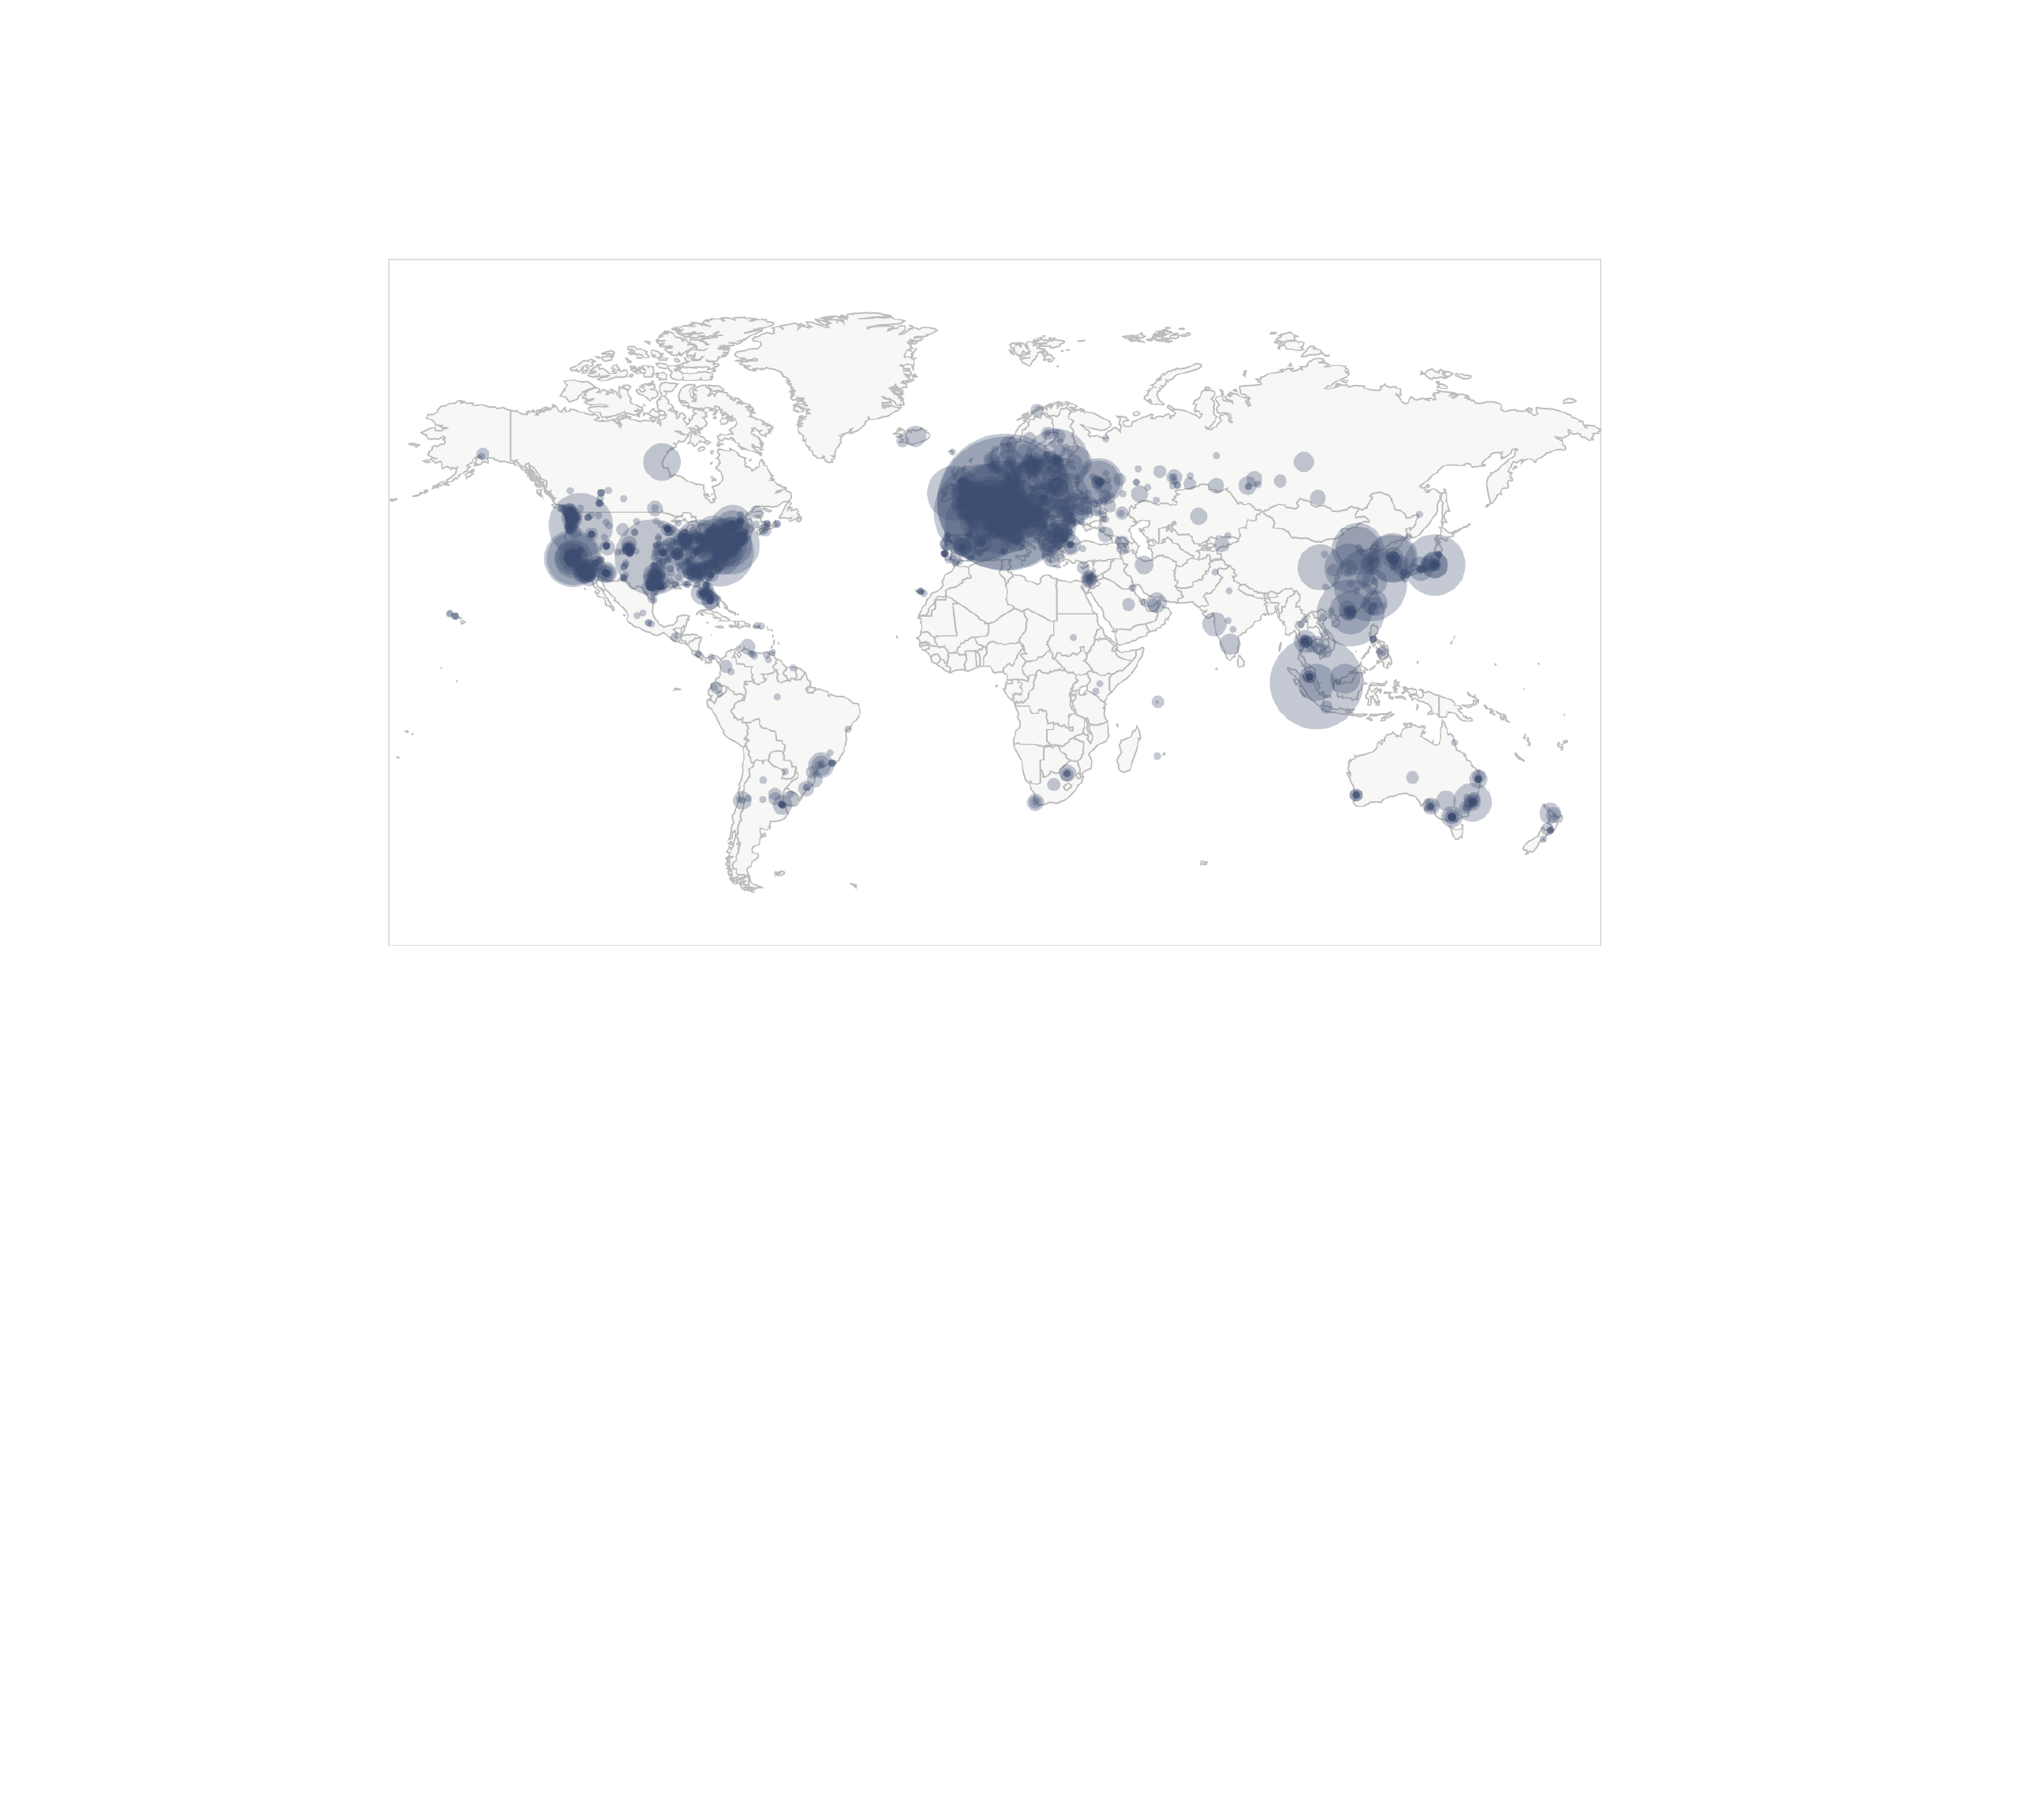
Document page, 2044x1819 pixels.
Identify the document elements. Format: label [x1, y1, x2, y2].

picture [388, 257, 1602, 946]
